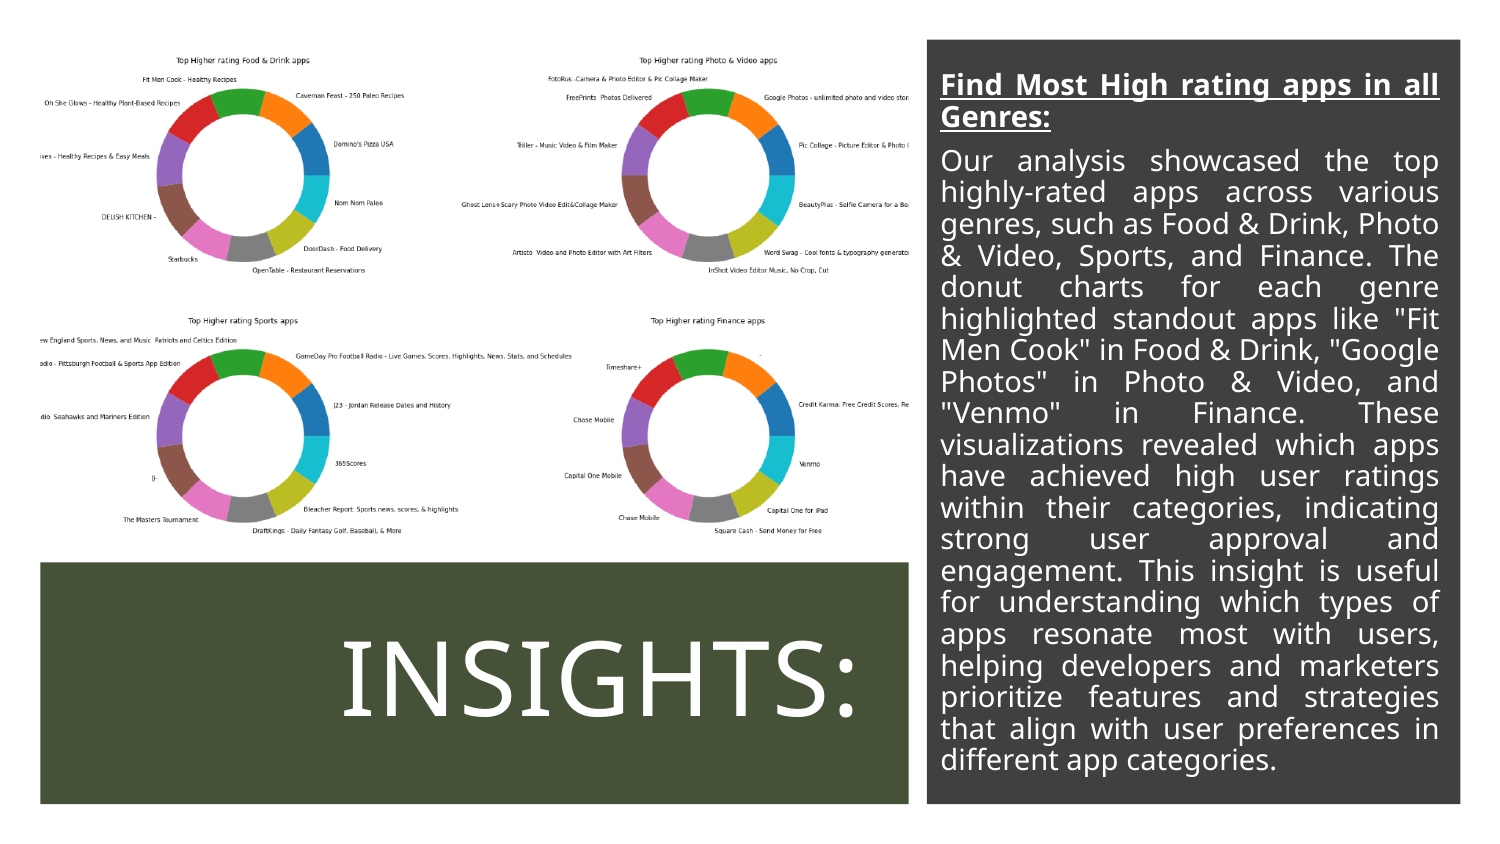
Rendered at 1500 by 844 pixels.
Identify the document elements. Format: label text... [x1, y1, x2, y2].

text_box [39, 561, 910, 805]
text_box Find Most High rating apps in all Genres: Our analysis showcased the top highly-rated apps across various genres, such as Food & Drink, Photo & Video, Sports, and Finance. The donut charts for each genre highlighted standout apps like "Fit Men Cook" in Food & Drink, "Google Photos" in Photo & Video, and "Venmo" in Finance. These visualizations revealed which apps have achieved high user ratings within their categories, indicating strong user approval and engagement. This insight is useful for understanding which types of apps resonate most with users, helping developers and marketers prioritize features and strategies that align with user preferences in different app categories. [932, 61, 1448, 787]
text_box [926, 38, 1462, 805]
picture [40, 39, 909, 546]
title Insights: [64, 586, 876, 787]
